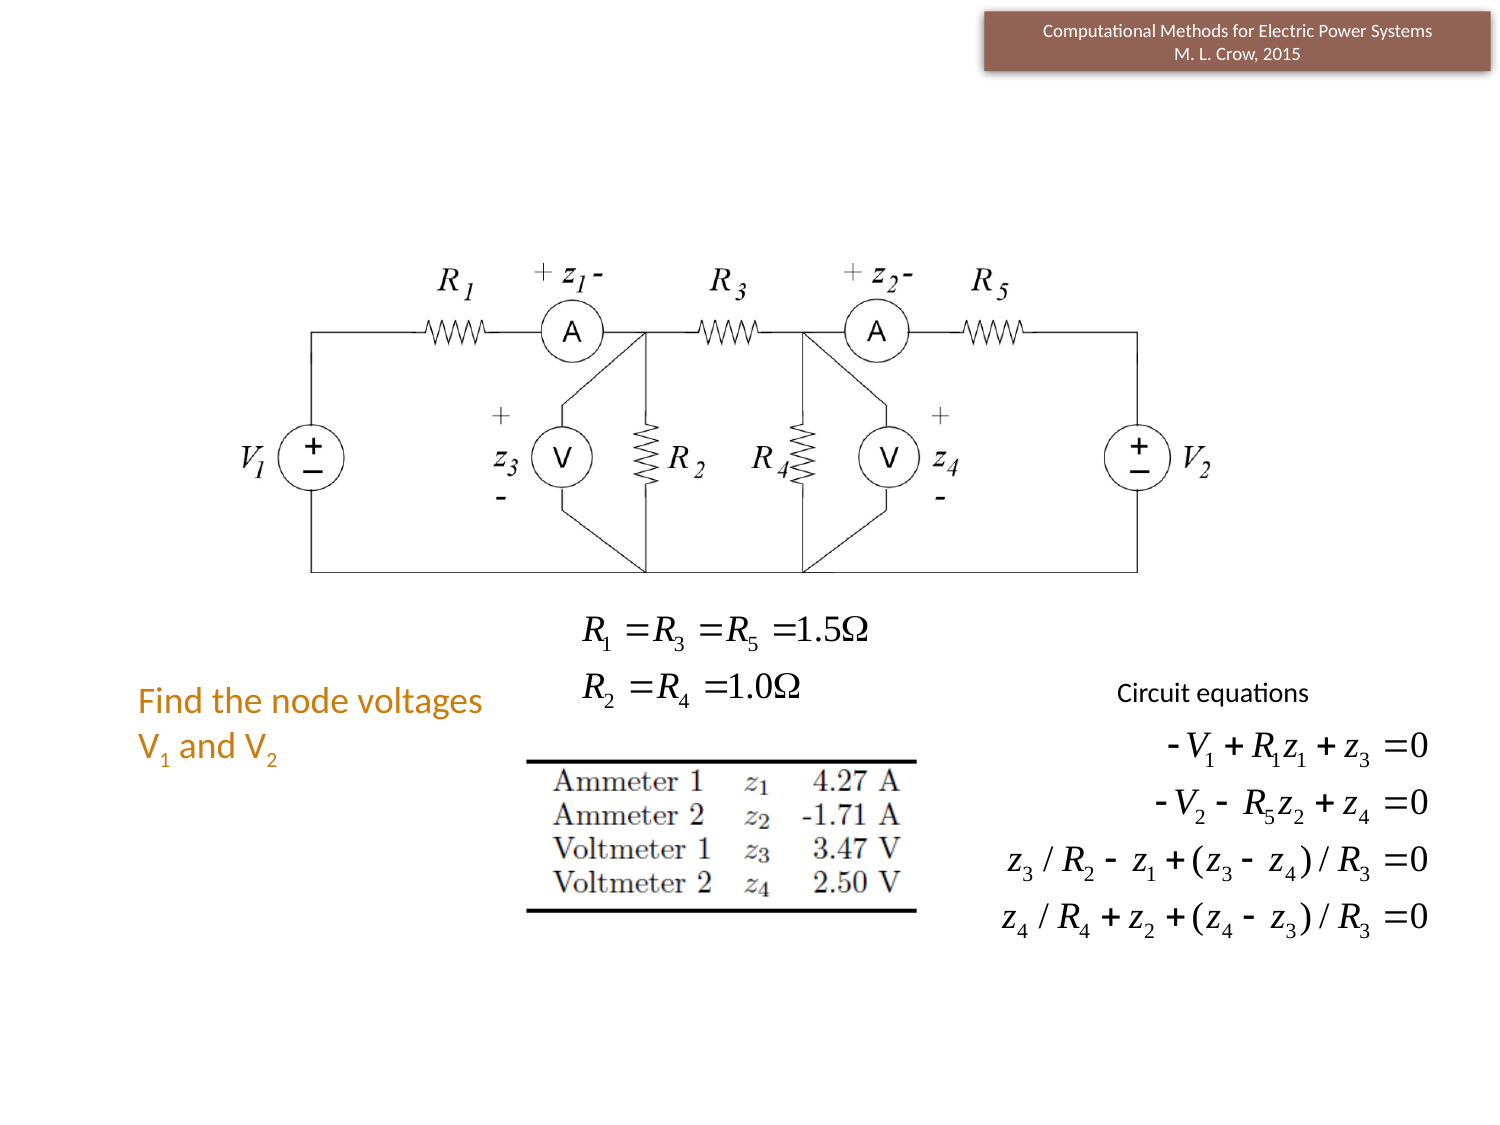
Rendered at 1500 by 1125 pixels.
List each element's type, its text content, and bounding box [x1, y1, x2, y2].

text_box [575, 604, 877, 717]
picture [509, 749, 943, 931]
text_box Circuit equations [1102, 667, 1325, 716]
picture [242, 263, 1210, 573]
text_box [994, 722, 1435, 946]
text_box Find the node voltages V1 and V2 [123, 668, 499, 780]
